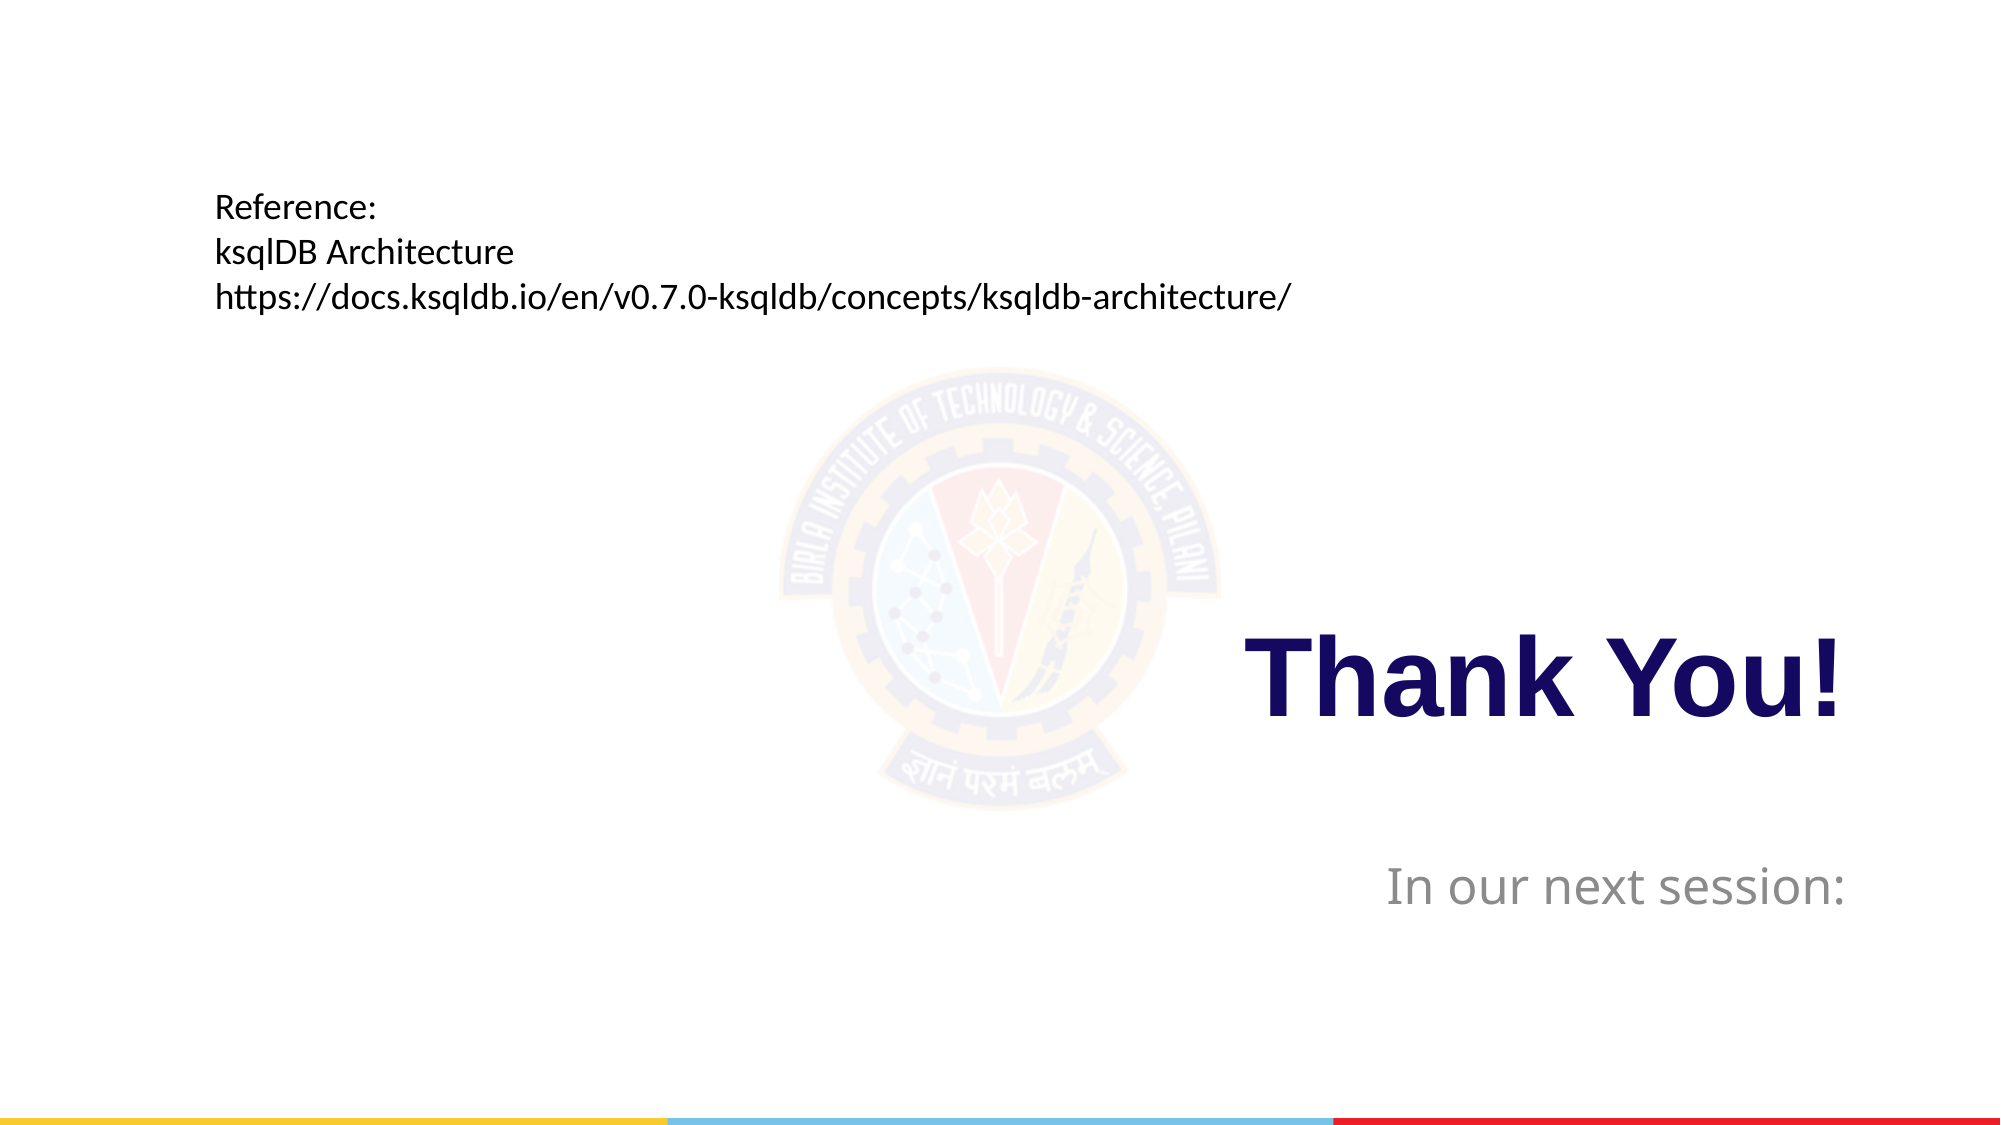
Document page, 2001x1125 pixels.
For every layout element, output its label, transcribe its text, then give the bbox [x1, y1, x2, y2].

picture [0, 1118, 2000, 1125]
text_box Reference: ksqlDB Architecture https://docs.ksqldb.io/en/v0.7.0-ksqldb/concepts/ksqldb-architecture/ [200, 174, 1525, 325]
list In our next session: [136, 853, 1862, 1100]
title Thank You! [136, 600, 1862, 749]
